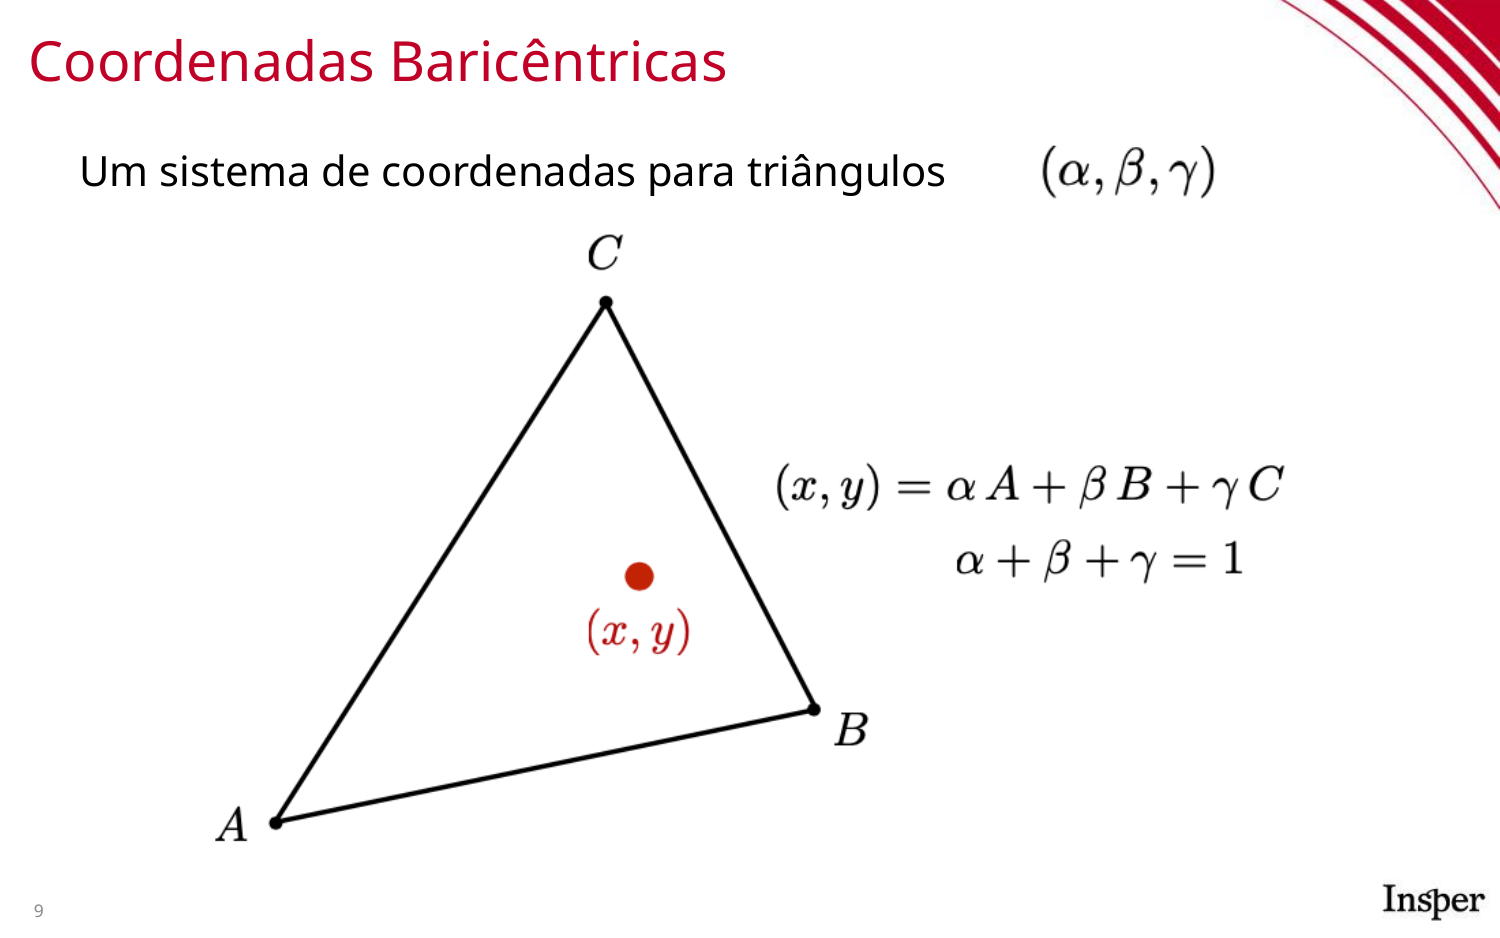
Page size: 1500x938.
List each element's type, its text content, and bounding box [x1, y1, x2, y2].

picture [249, 0, 1500, 938]
list Um sistema de coordenadas para triângulos [64, 137, 1447, 876]
picture [209, 228, 1291, 848]
title Coordenadas Baricêntricas [13, 18, 1397, 104]
slide_number 9 [0, 887, 78, 938]
